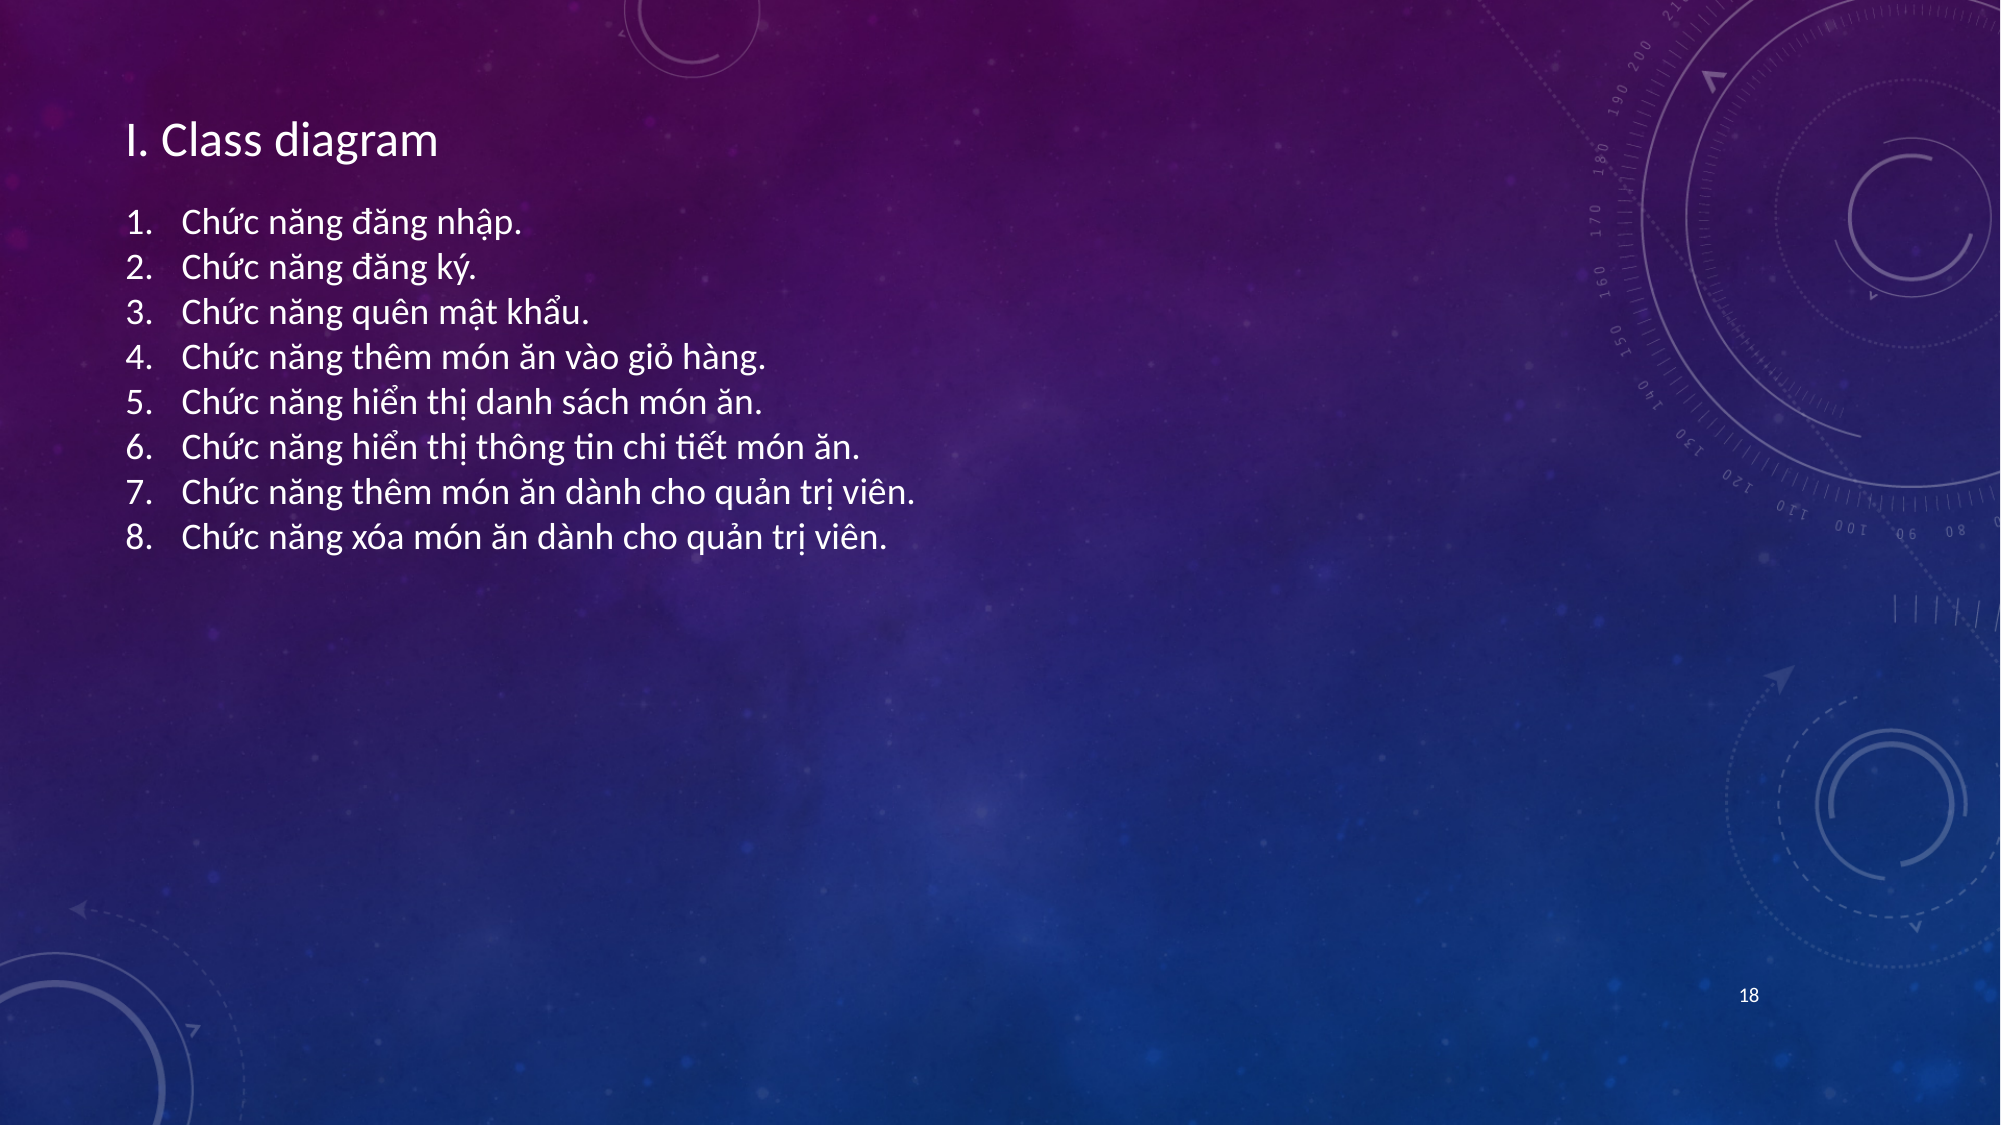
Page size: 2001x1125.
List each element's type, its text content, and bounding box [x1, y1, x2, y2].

text_box Chức năng đăng nhập. Chức năng đăng ký. Chức năng quên mật khẩu. Chức năng thêm món ăn vào giỏ hàng. Chức năng hiển thị danh sách món ăn. Chức năng hiển thị thông tin chi tiết món ăn. Chức năng thêm món ăn dành cho quản trị viên. Chức năng xóa món ăn dành cho quản trị viên. [110, 189, 1822, 564]
text_box I. Class diagram [110, 99, 1618, 174]
slide_number 18 [1684, 963, 1775, 1025]
picture [0, 0, 2001, 1125]
